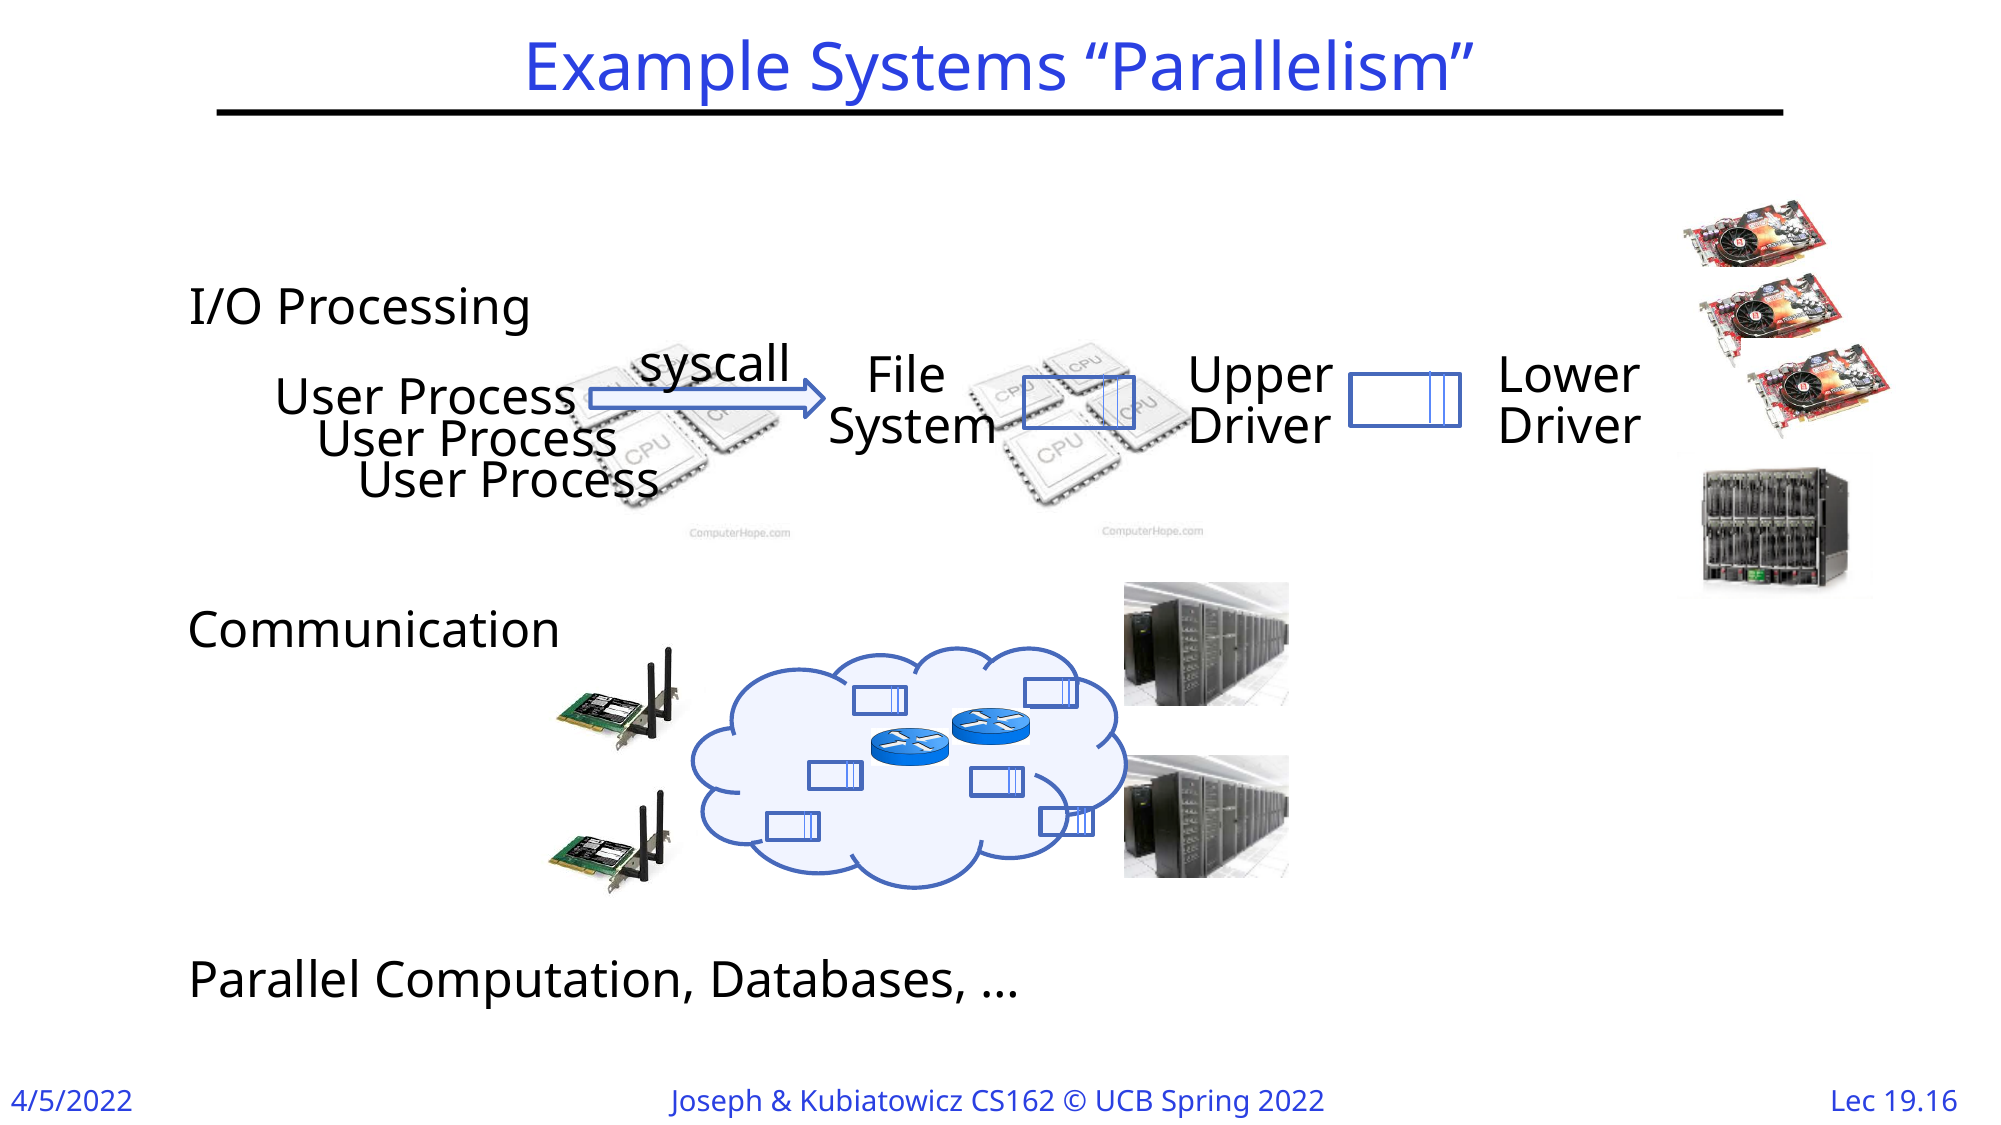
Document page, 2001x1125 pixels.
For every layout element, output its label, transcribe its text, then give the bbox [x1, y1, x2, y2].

text_box syscall [625, 324, 807, 399]
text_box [1024, 677, 1078, 707]
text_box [1024, 373, 1135, 429]
picture [1124, 754, 1289, 879]
picture [1677, 193, 1896, 444]
picture [954, 331, 1208, 544]
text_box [766, 811, 820, 841]
text_box File System [813, 344, 949, 461]
picture [540, 612, 722, 929]
text_box Lower Driver [1482, 344, 1692, 461]
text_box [853, 685, 907, 715]
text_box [1040, 806, 1093, 836]
title Example Systems “Parallelism” [216, 24, 1784, 113]
text_box [719, 646, 1127, 890]
text_box Parallel Computation, Databases, … [173, 939, 1036, 1015]
picture [1124, 581, 1289, 706]
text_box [970, 766, 1024, 796]
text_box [808, 760, 862, 790]
picture [1676, 452, 1873, 600]
picture [541, 332, 795, 546]
text_box User Process [342, 440, 536, 515]
text_box Communication [172, 589, 577, 665]
text_box [800, 378, 813, 420]
picture [952, 707, 1031, 746]
picture [871, 728, 950, 766]
text_box User Process [259, 357, 536, 433]
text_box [1350, 371, 1461, 426]
text_box Upper Driver [1212, 344, 1388, 461]
text_box User Process [301, 398, 536, 474]
text_box I/O Processing [174, 267, 547, 343]
